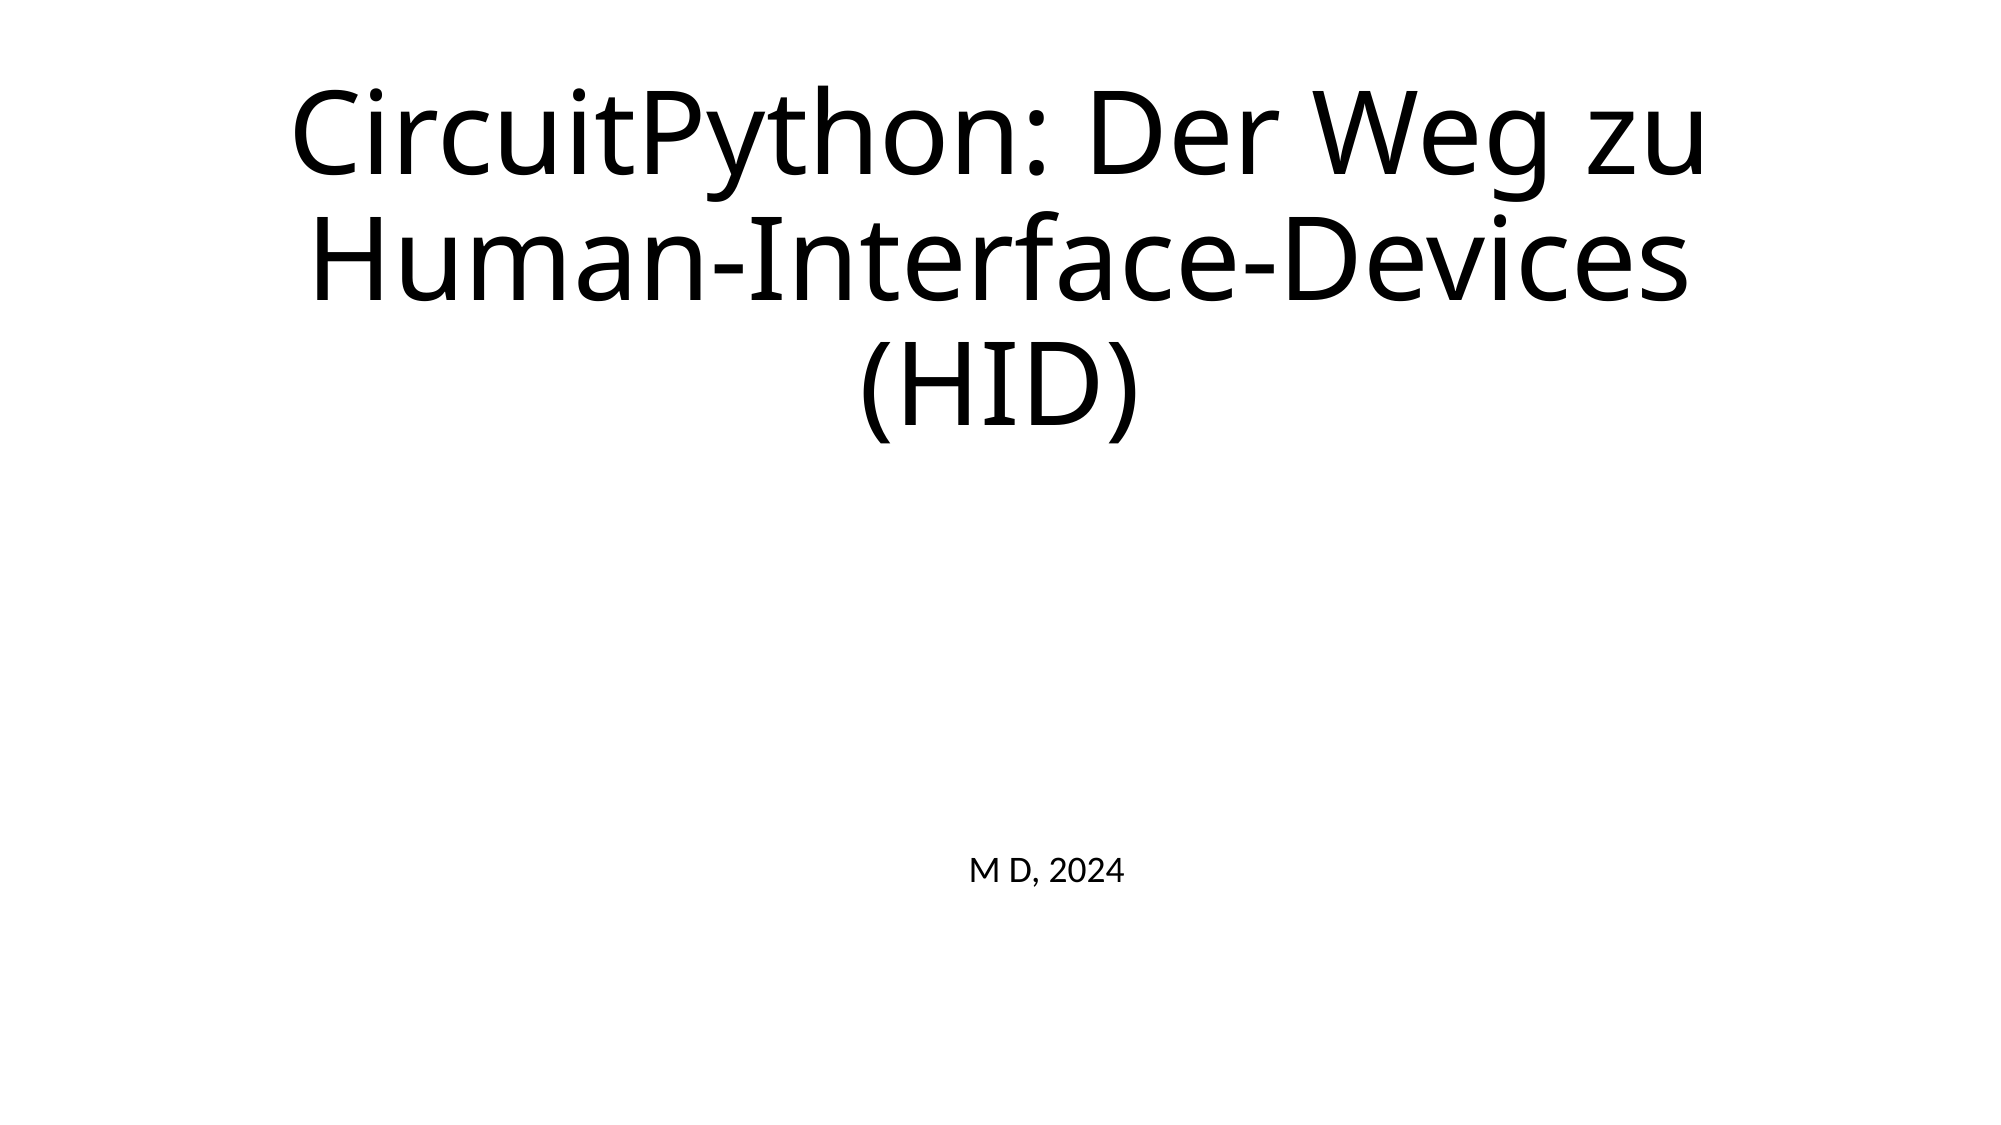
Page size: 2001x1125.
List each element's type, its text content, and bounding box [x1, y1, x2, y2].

title CircuitPython: Der Weg zu Human-Interface-Devices (HID) [249, 66, 1750, 459]
text_box M D, 2024 [953, 837, 1140, 897]
